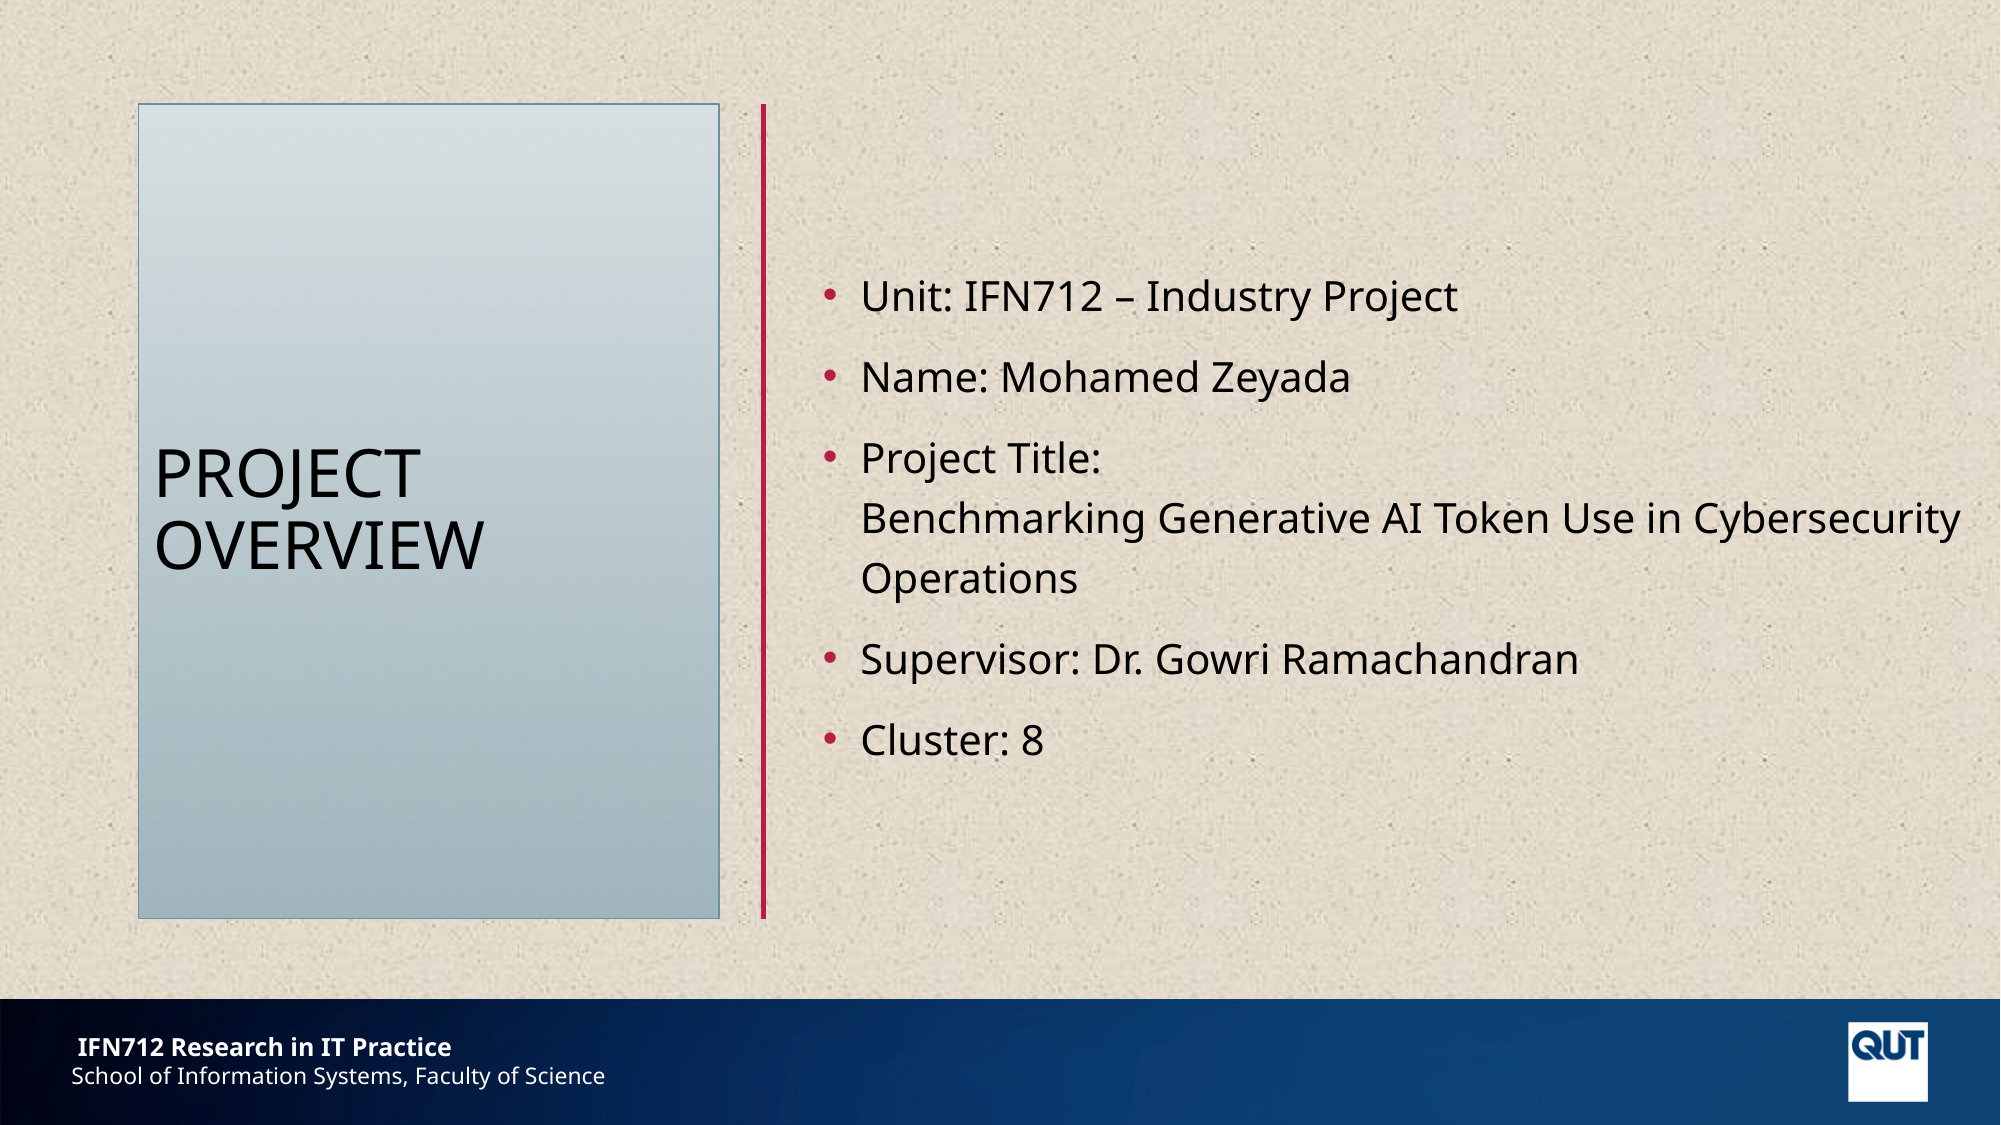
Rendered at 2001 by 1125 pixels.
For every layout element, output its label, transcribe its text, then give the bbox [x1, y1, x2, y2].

subtitle Unit: IFN712 – Industry Project Name: Mohamed Zeyada Project Title: Benchmarking Generative AI Token Use in Cybersecurity Operations Supervisor: Dr. Gowri Ramachandran Cluster: 8 [807, 104, 1980, 919]
title Project Overview [138, 103, 720, 919]
text_box [0, 0, 2000, 999]
picture [0, 999, 2001, 1125]
